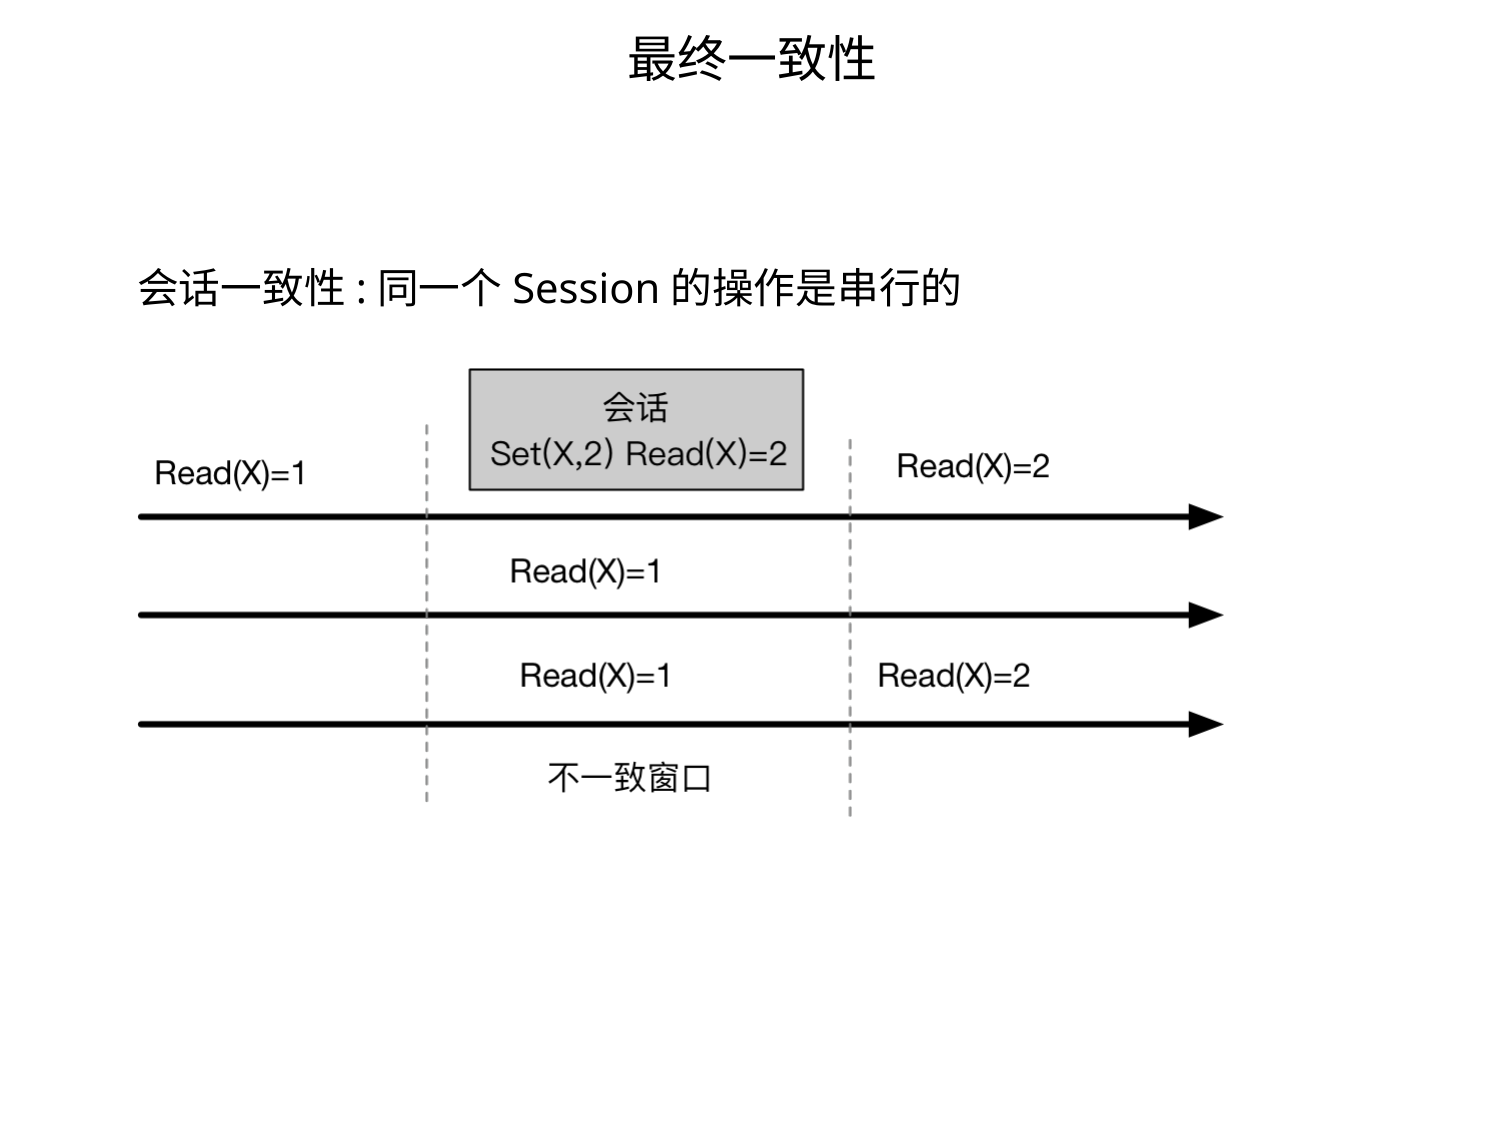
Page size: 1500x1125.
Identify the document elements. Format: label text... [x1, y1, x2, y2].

picture [77, 367, 1271, 823]
title 最终一致性 [77, 0, 1428, 128]
list 会话一致性:同一个Session的操作是串行的 [122, 253, 1359, 389]
